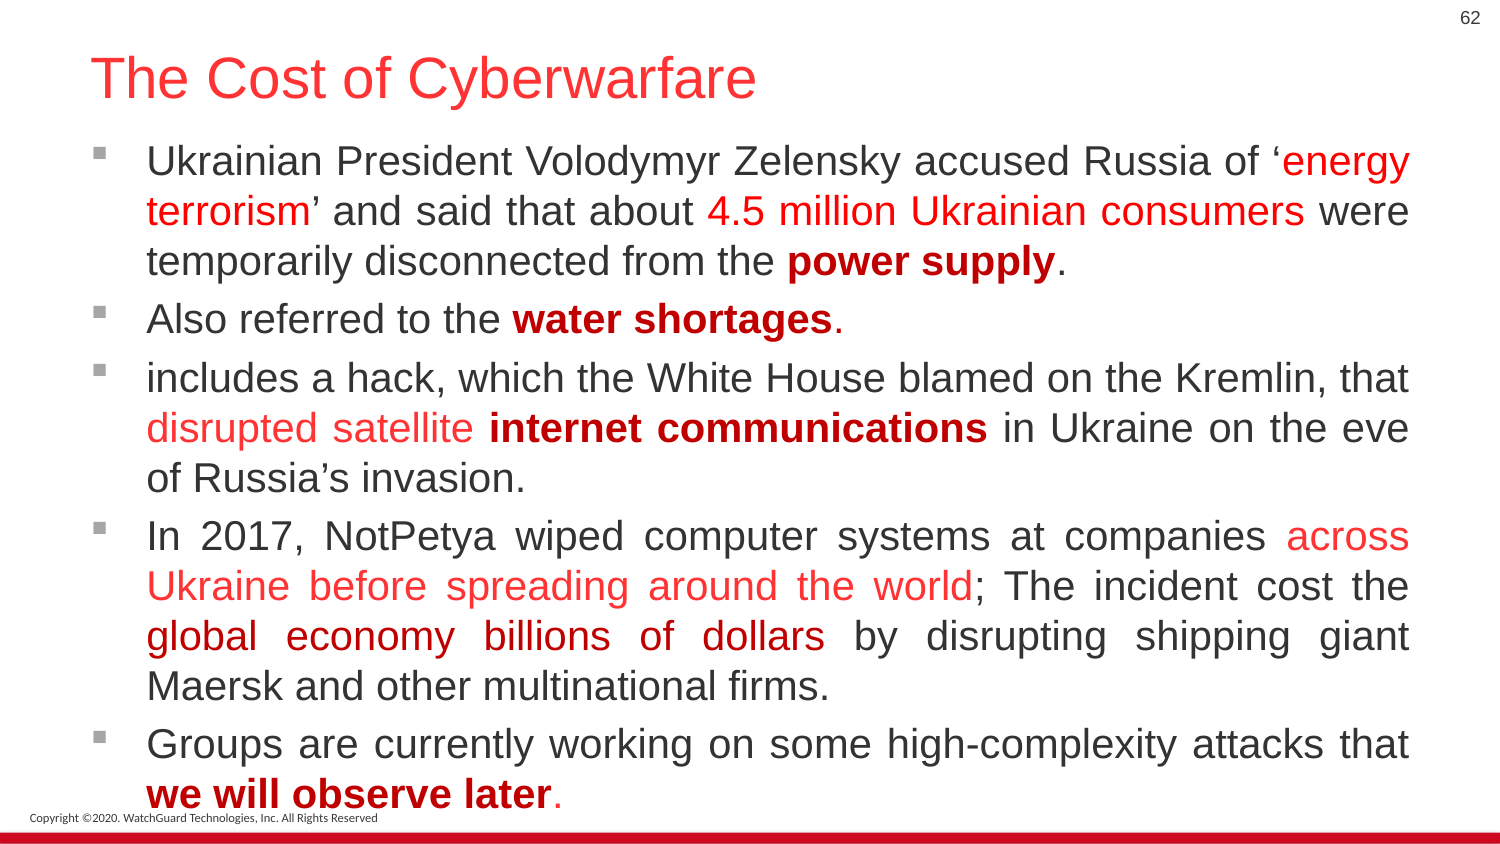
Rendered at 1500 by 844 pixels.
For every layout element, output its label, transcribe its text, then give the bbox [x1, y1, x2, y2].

title The Cost of Cyberwarfare [75, 33, 1425, 117]
list Ukrainian President Volodymyr Zelensky accused Russia of ‘energy terrorism’ and said that about 4.5 million Ukrainian consumers were temporarily disconnected from the power supply. Also referred to the water shortages. includes a hack, which the White House blamed on the Kremlin, that disrupted satellite internet communications in Ukraine on the eve of Russia’s invasion. In 2017, NotPetya wiped computer systems at companies across Ukraine before spreading around the world; The incident cost the global economy billions of dollars by disrupting shipping giant Maersk and other multinational firms. Groups are currently working on some high-complexity attacks that we will observe later. [75, 126, 1425, 829]
slide_number 62 [1398, 0, 1497, 40]
